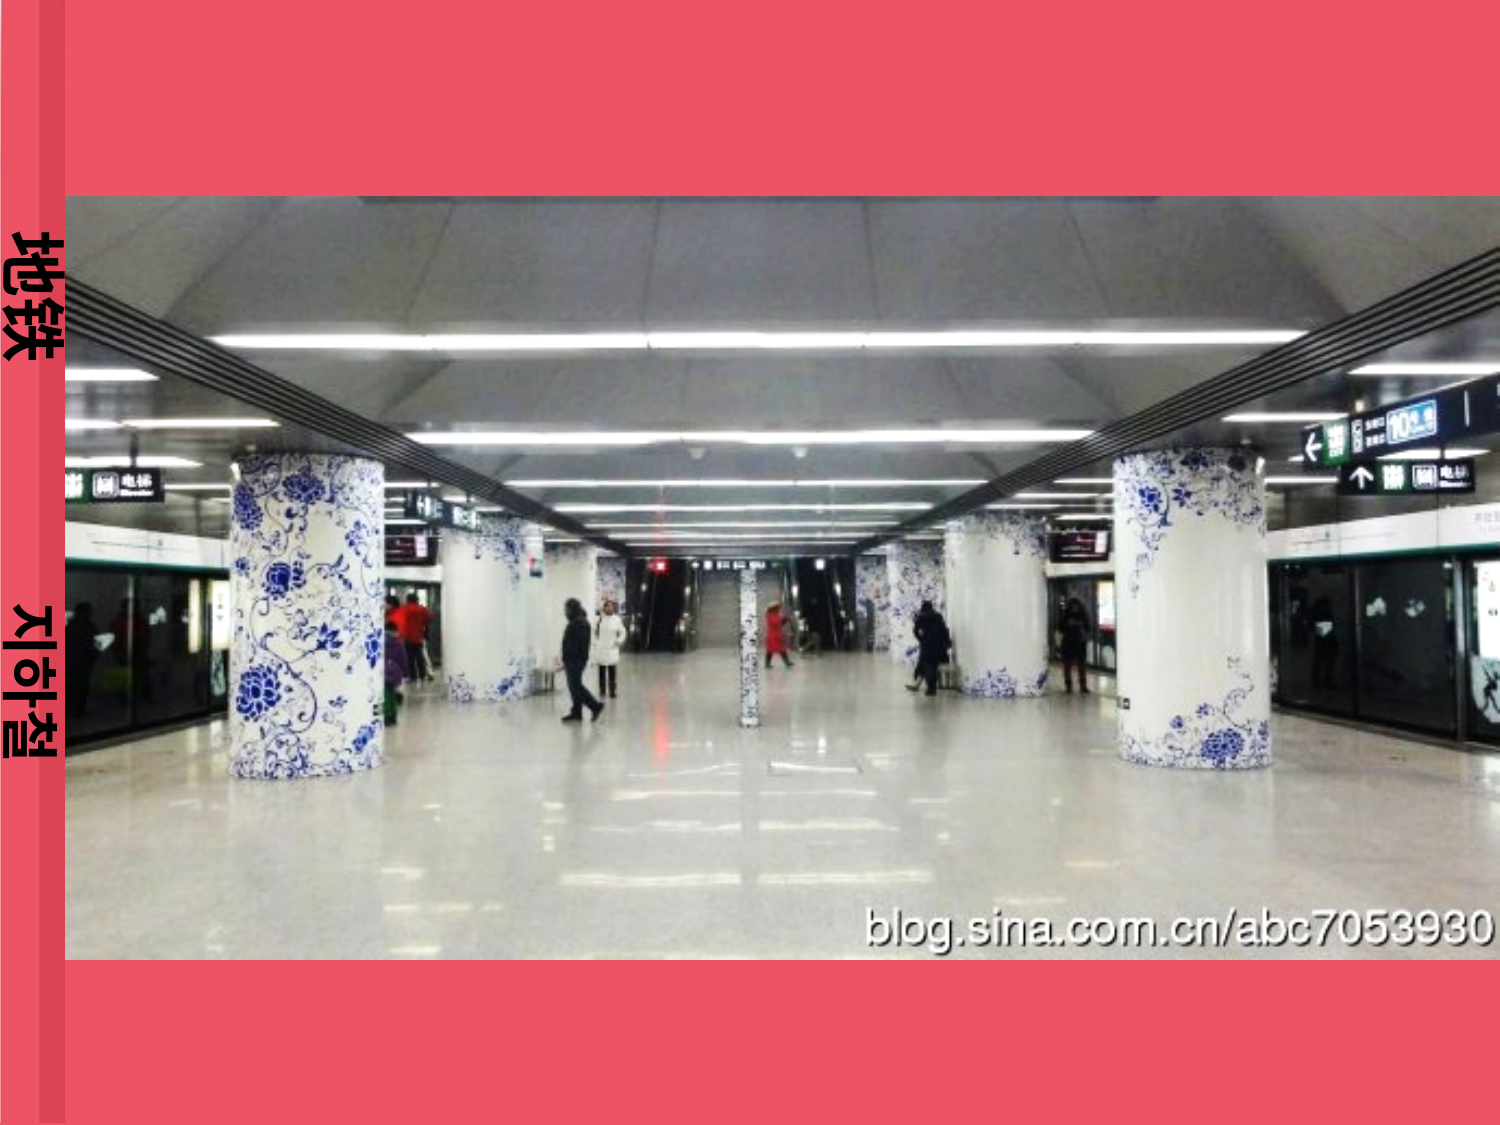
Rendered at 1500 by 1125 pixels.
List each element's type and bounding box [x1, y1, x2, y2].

text_box [0, 0, 65, 1123]
picture [65, 196, 1500, 960]
